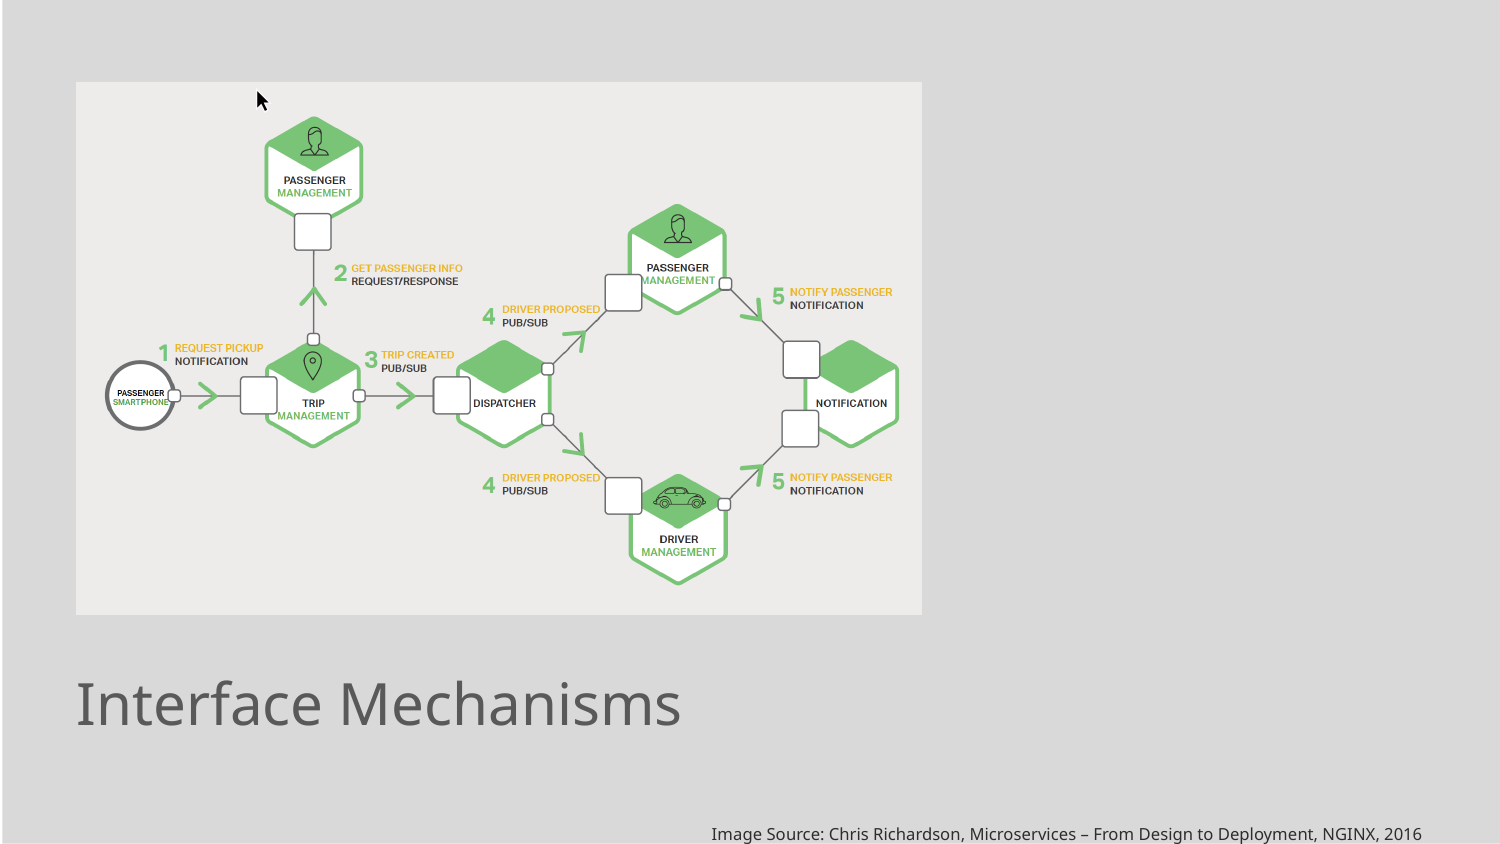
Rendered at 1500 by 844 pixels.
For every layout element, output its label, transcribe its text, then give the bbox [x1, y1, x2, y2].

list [76, 82, 922, 615]
title Interface Mechanisms [76, 655, 1424, 738]
list Image Source: Chris Richardson, Microservices – From Design to Deployment, NGINX, 2016 [76, 783, 1424, 844]
